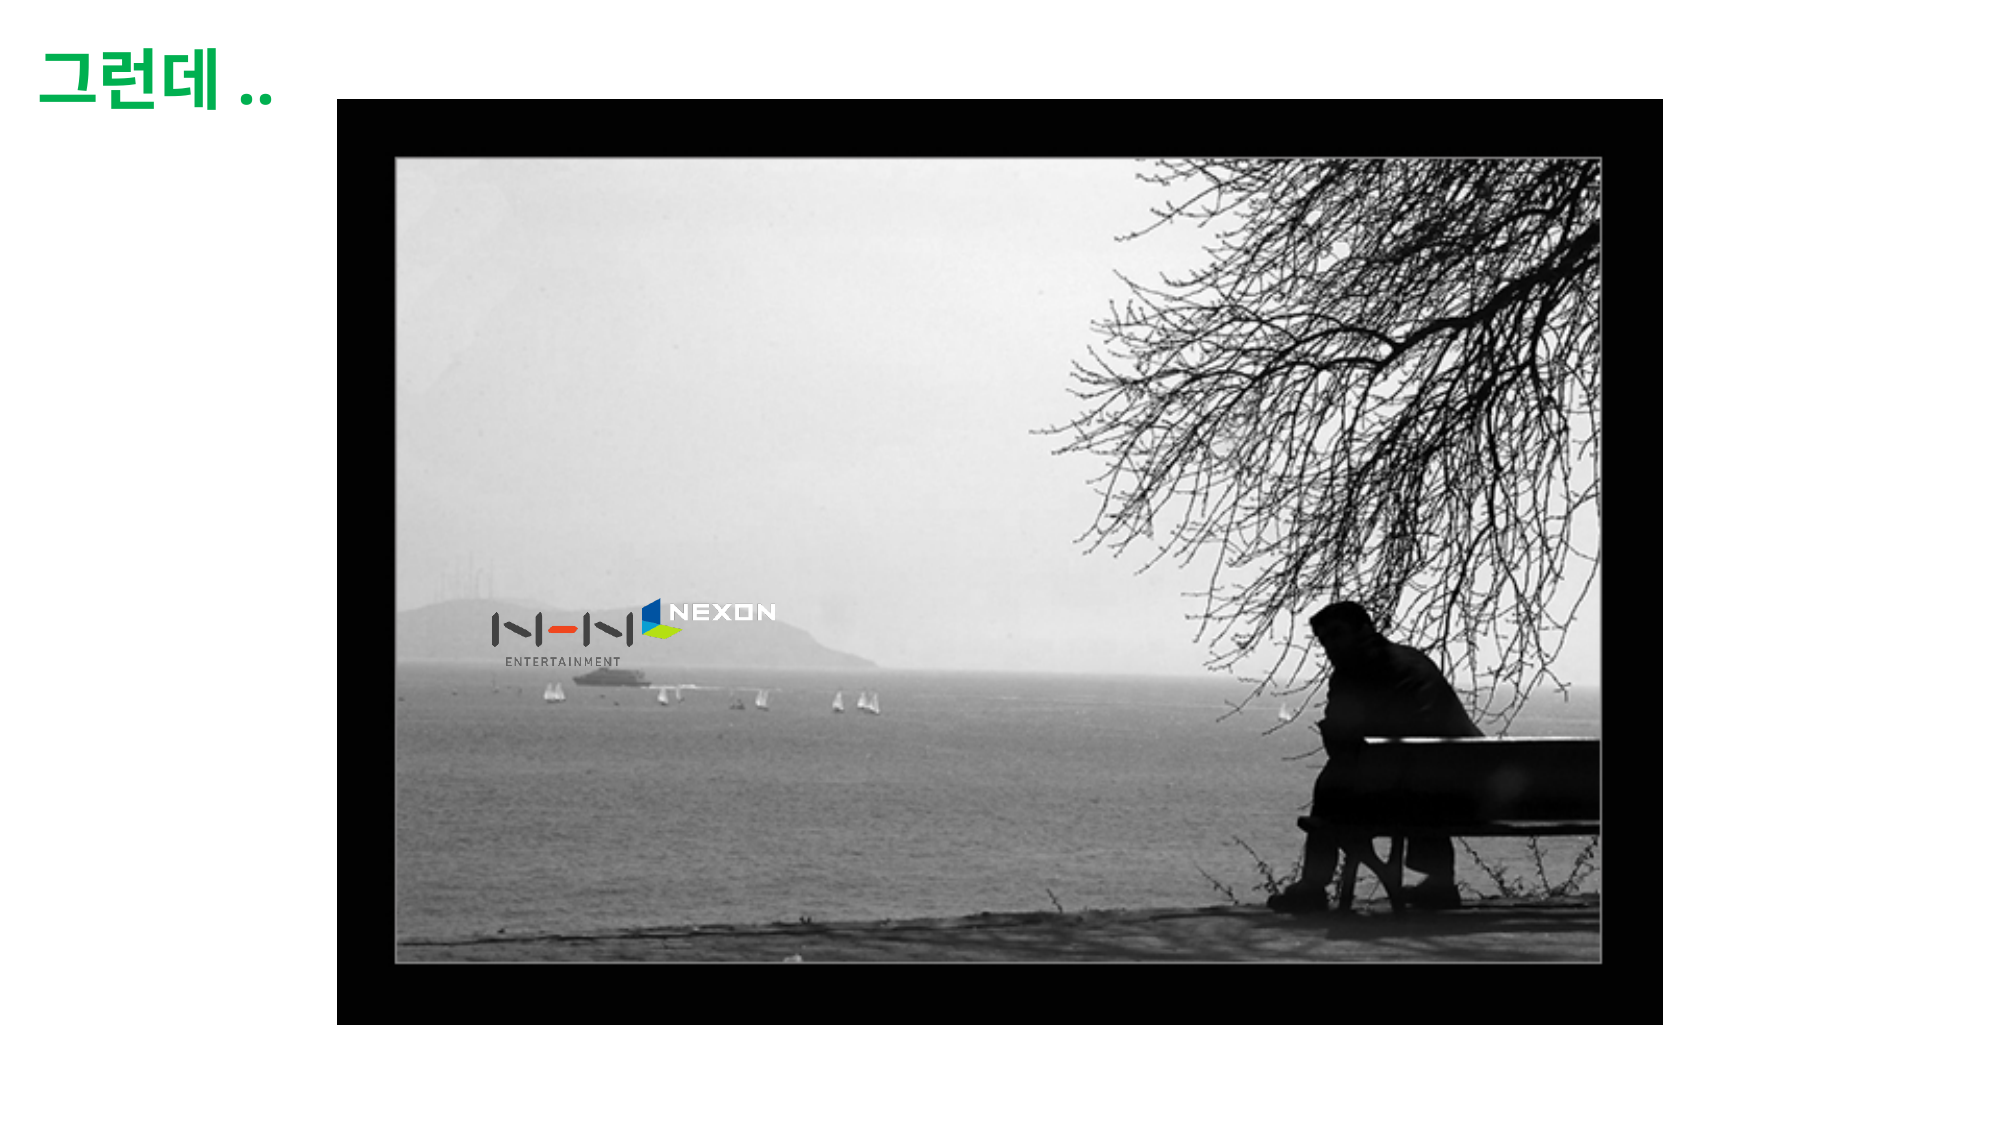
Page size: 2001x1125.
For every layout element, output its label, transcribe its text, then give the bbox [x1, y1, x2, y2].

text_box 그런데.. [22, 31, 363, 126]
picture [337, 99, 1663, 1025]
